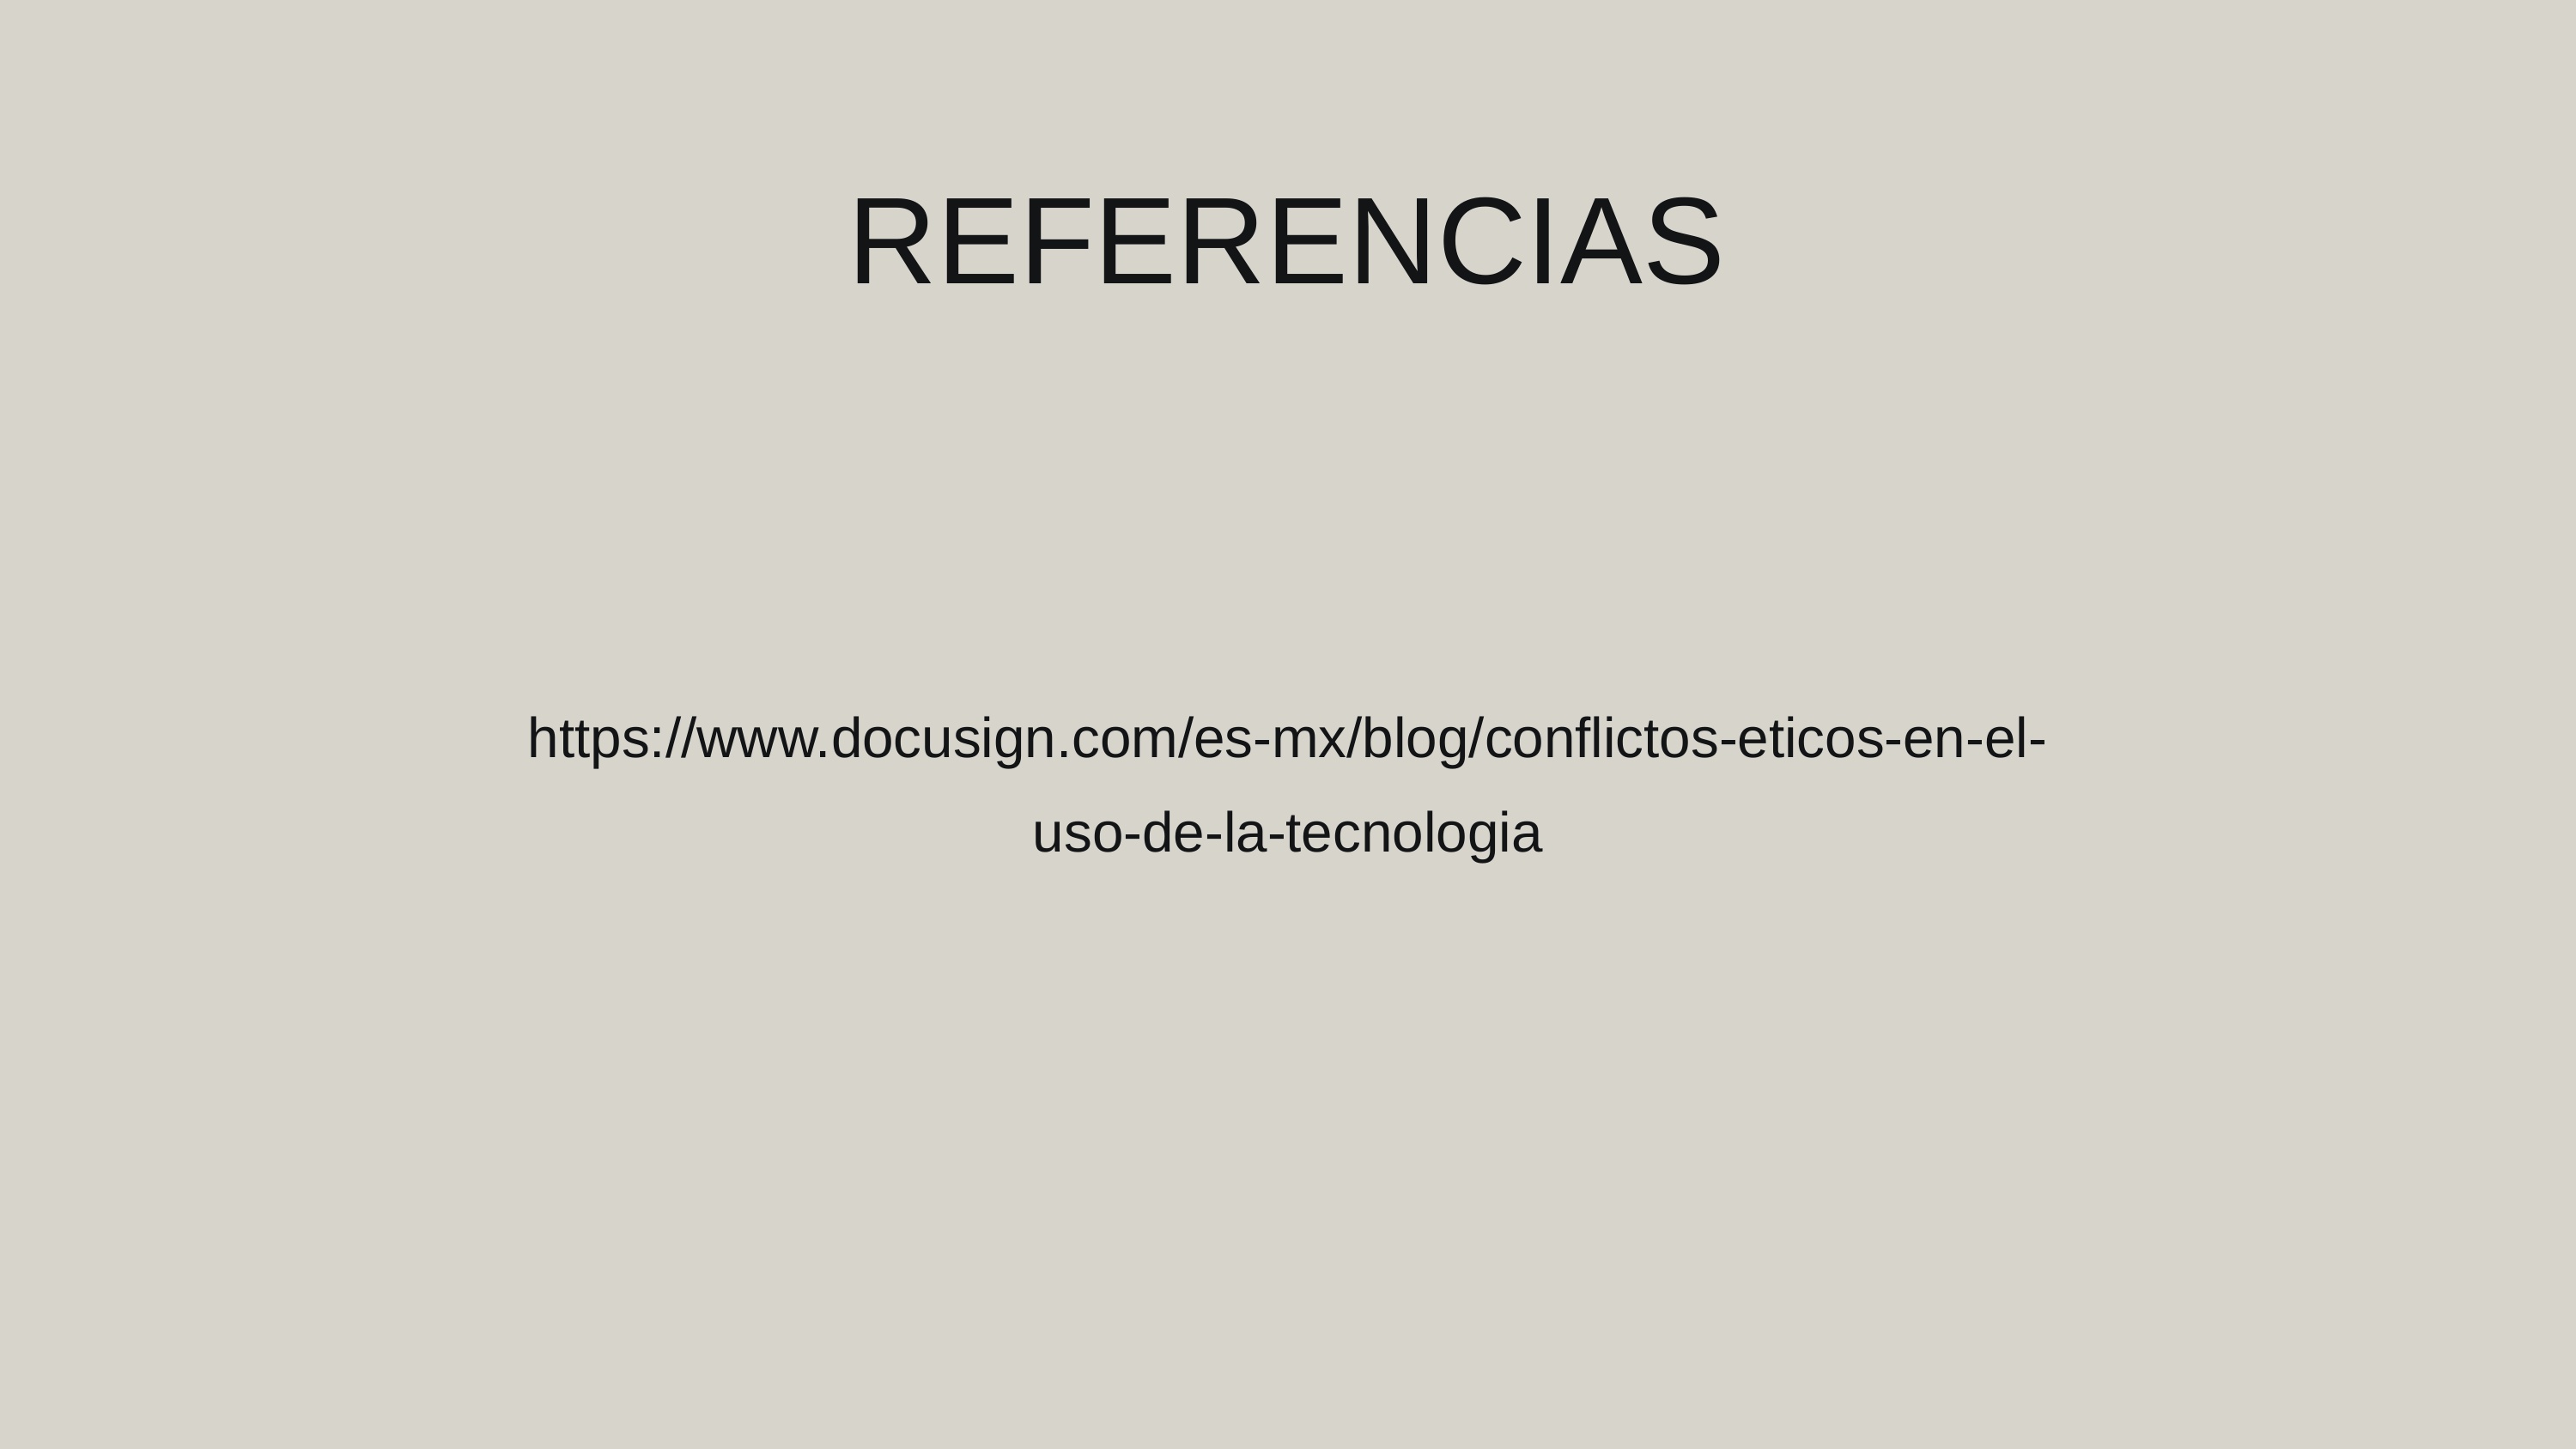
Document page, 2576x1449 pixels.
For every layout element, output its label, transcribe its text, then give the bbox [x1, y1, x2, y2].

text_box https://www.docusign.com/es-mx/blog/conflictos-eticos-en-el-uso-de-la-tecnologia [481, 674, 2095, 864]
text_box REFERENCIAS [353, 141, 2256, 308]
